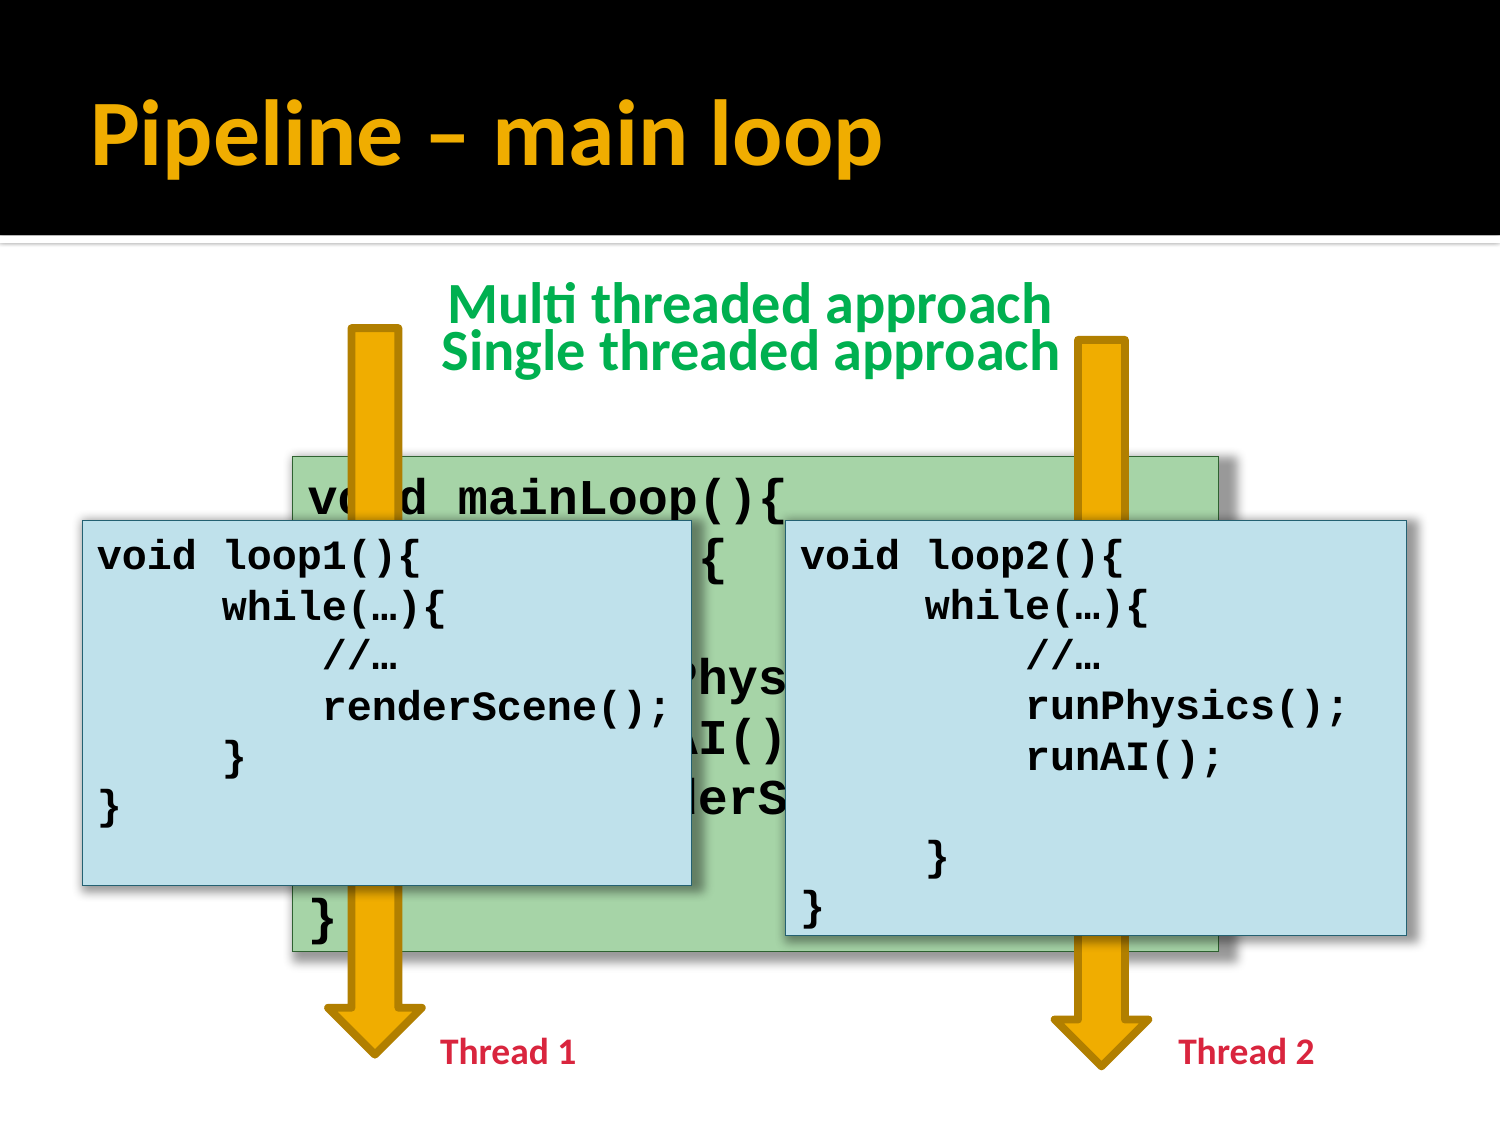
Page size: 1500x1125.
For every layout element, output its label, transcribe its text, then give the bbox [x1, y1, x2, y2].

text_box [81, 257, 1407, 1081]
title Pipeline – main loop [75, 25, 1425, 231]
